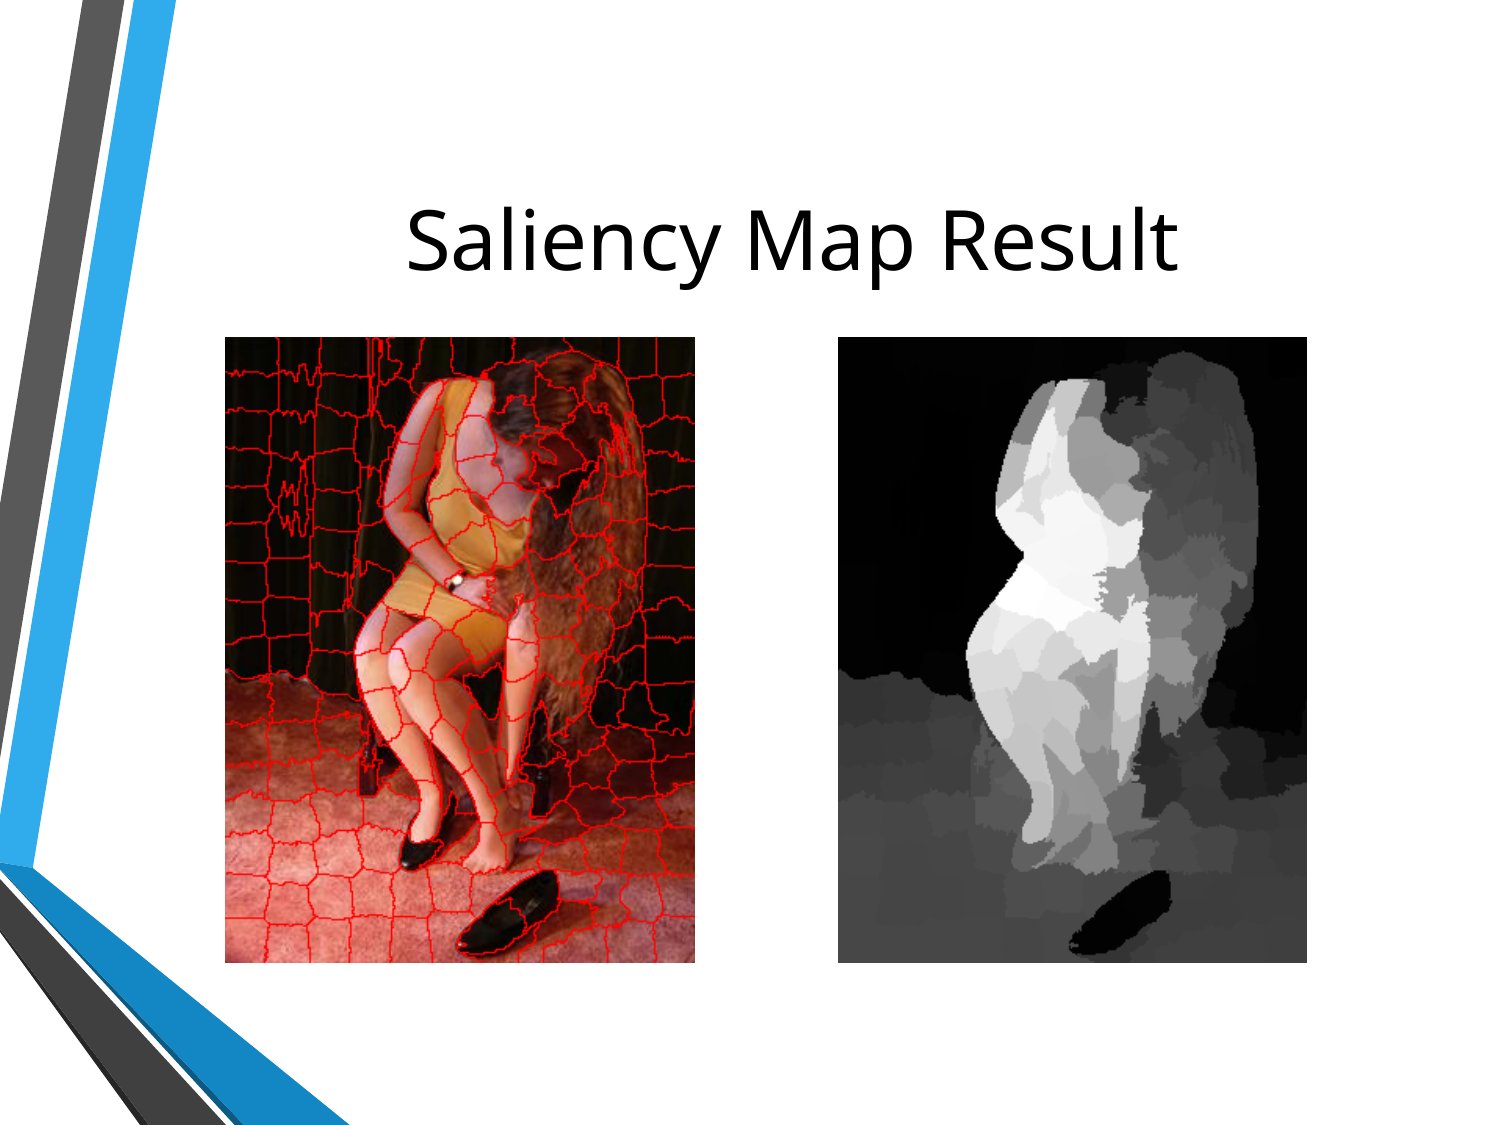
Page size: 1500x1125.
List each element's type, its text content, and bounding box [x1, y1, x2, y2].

title Saliency Map Result [161, 75, 1425, 400]
picture [837, 337, 1308, 963]
picture [225, 337, 695, 963]
